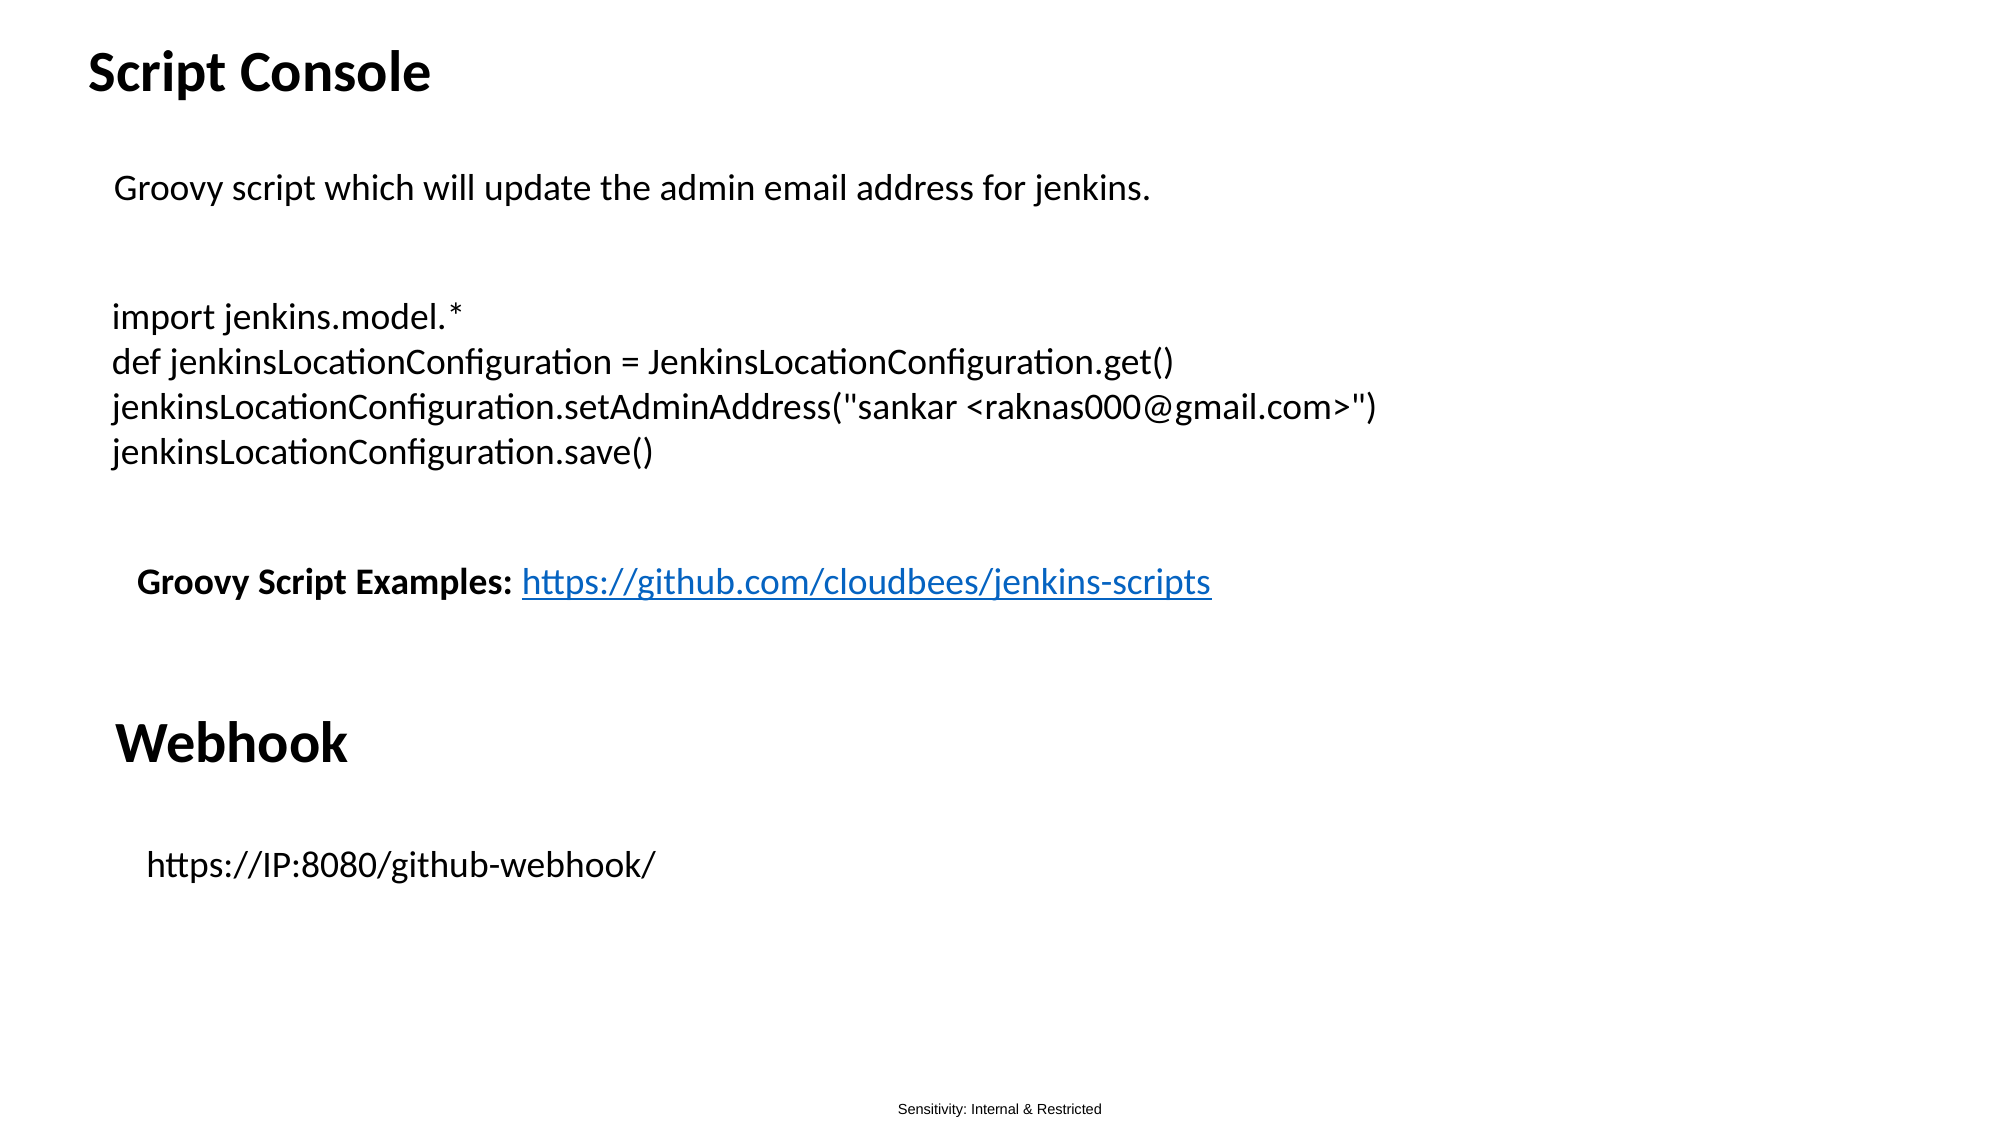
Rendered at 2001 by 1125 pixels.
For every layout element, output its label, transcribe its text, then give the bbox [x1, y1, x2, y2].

text_box import jenkins.model.* def jenkinsLocationConfiguration = JenkinsLocationConfiguration.get() jenkinsLocationConfiguration.setAdminAddress("sankar <raknas000@gmail.com>") jenkinsLocationConfiguration.save() [97, 284, 1812, 479]
text_box https://IP:8080/github-webhook/ [131, 832, 672, 892]
text_box Groovy Script Examples: https://github.com/cloudbees/jenkins-scripts [122, 550, 1227, 610]
text_box Groovy script which will update the admin email address for jenkins. [99, 155, 1561, 216]
text_box Webhook [100, 705, 891, 789]
text_box Script Console [74, 33, 865, 117]
